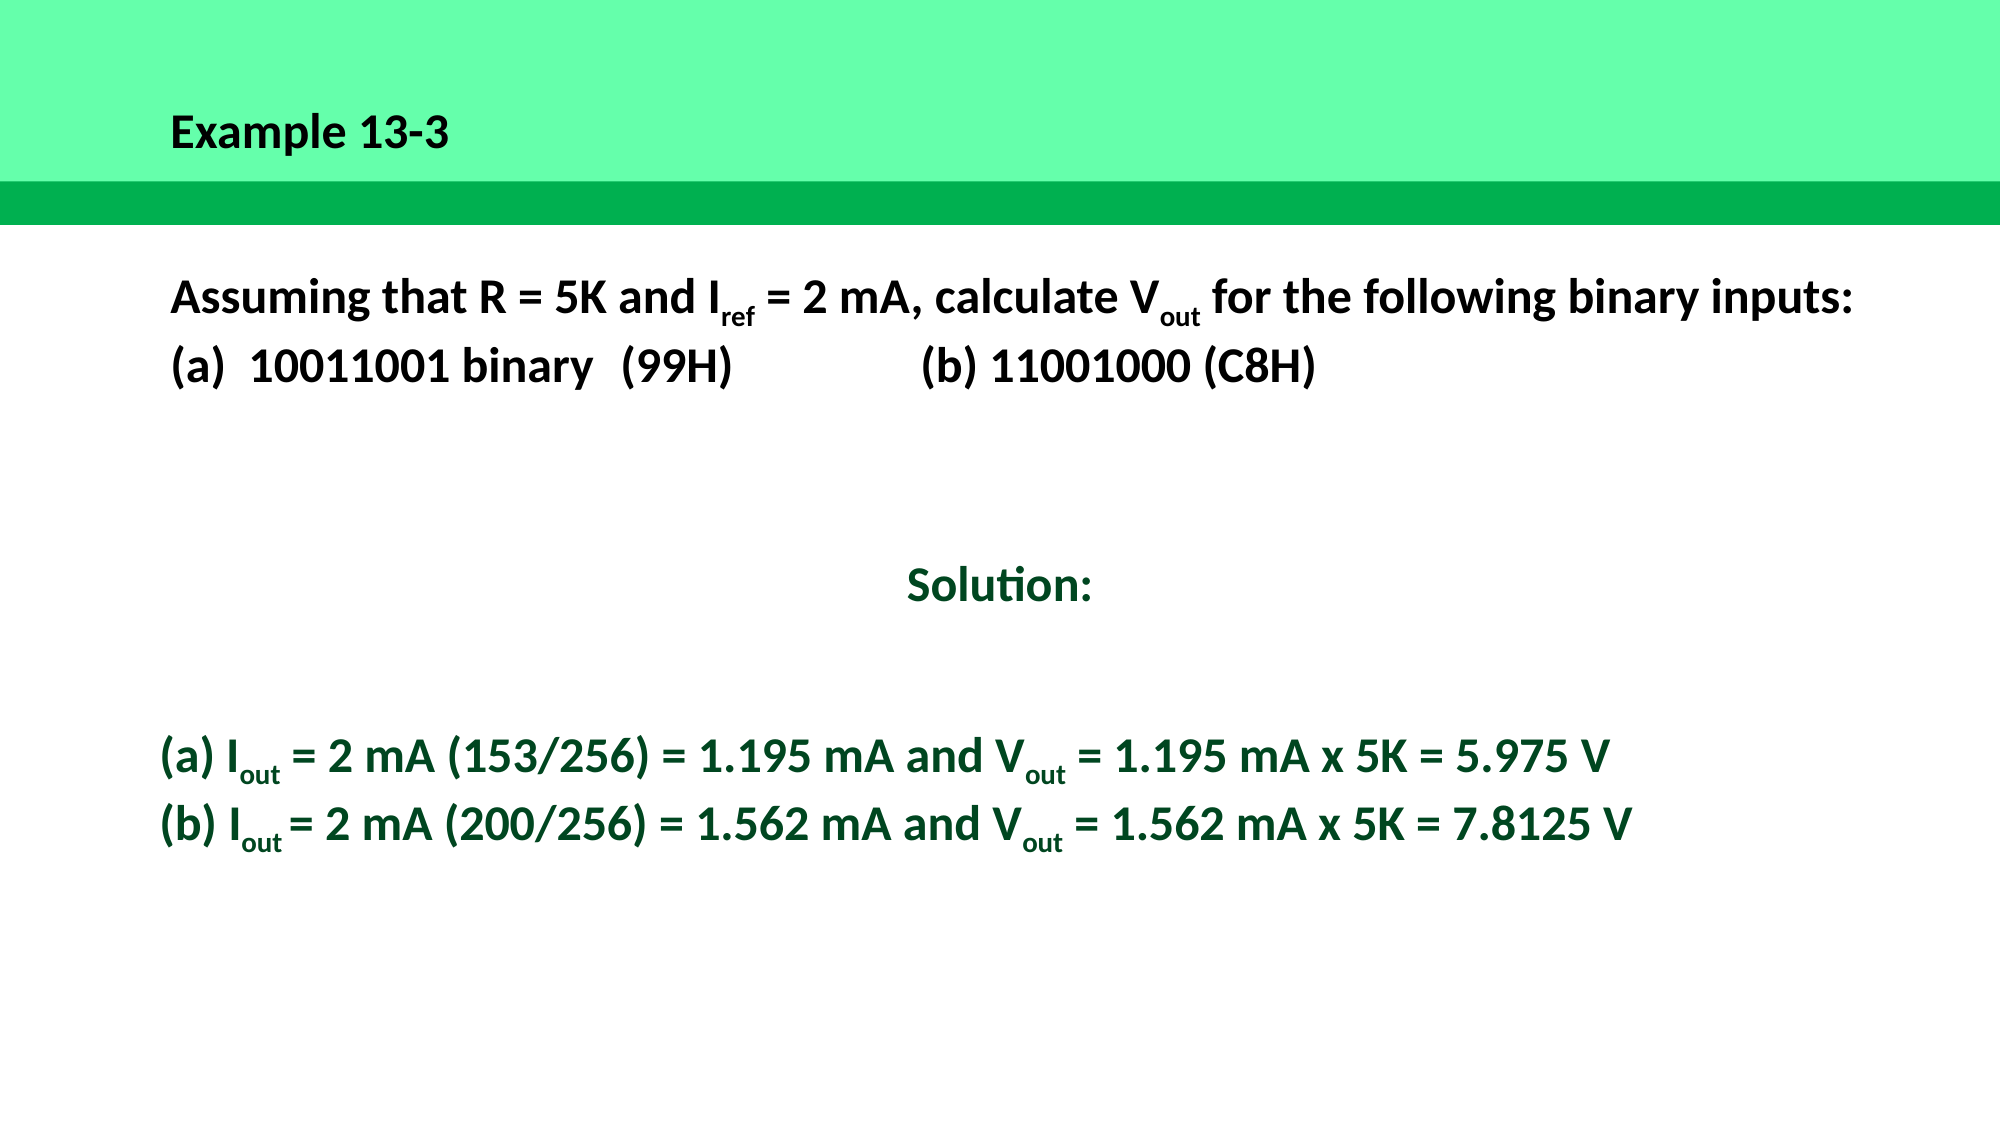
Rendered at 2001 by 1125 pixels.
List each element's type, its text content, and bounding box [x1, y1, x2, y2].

text_box [0, 0, 2000, 182]
text_box [0, 182, 2000, 226]
text_box Assuming that R = 5K and Iref = 2 mA, calculate Vout for the following binary inputs: (a) 10011001 binary (99H) (b) 11001000 (C8H) [155, 256, 1892, 400]
text_box Solution: [0, 562, 2000, 619]
text_box (a) Iout = 2 mA (153/256) = 1.195 mA and Vout = 1.195 mA x 5K = 5.975 V (b) Iout = 2 mA (200/256) = 1.562 mA and Vout = 1.562 mA x 5K = 7.8125 V [144, 654, 1856, 866]
text_box Example 13-3 [155, 90, 1845, 166]
